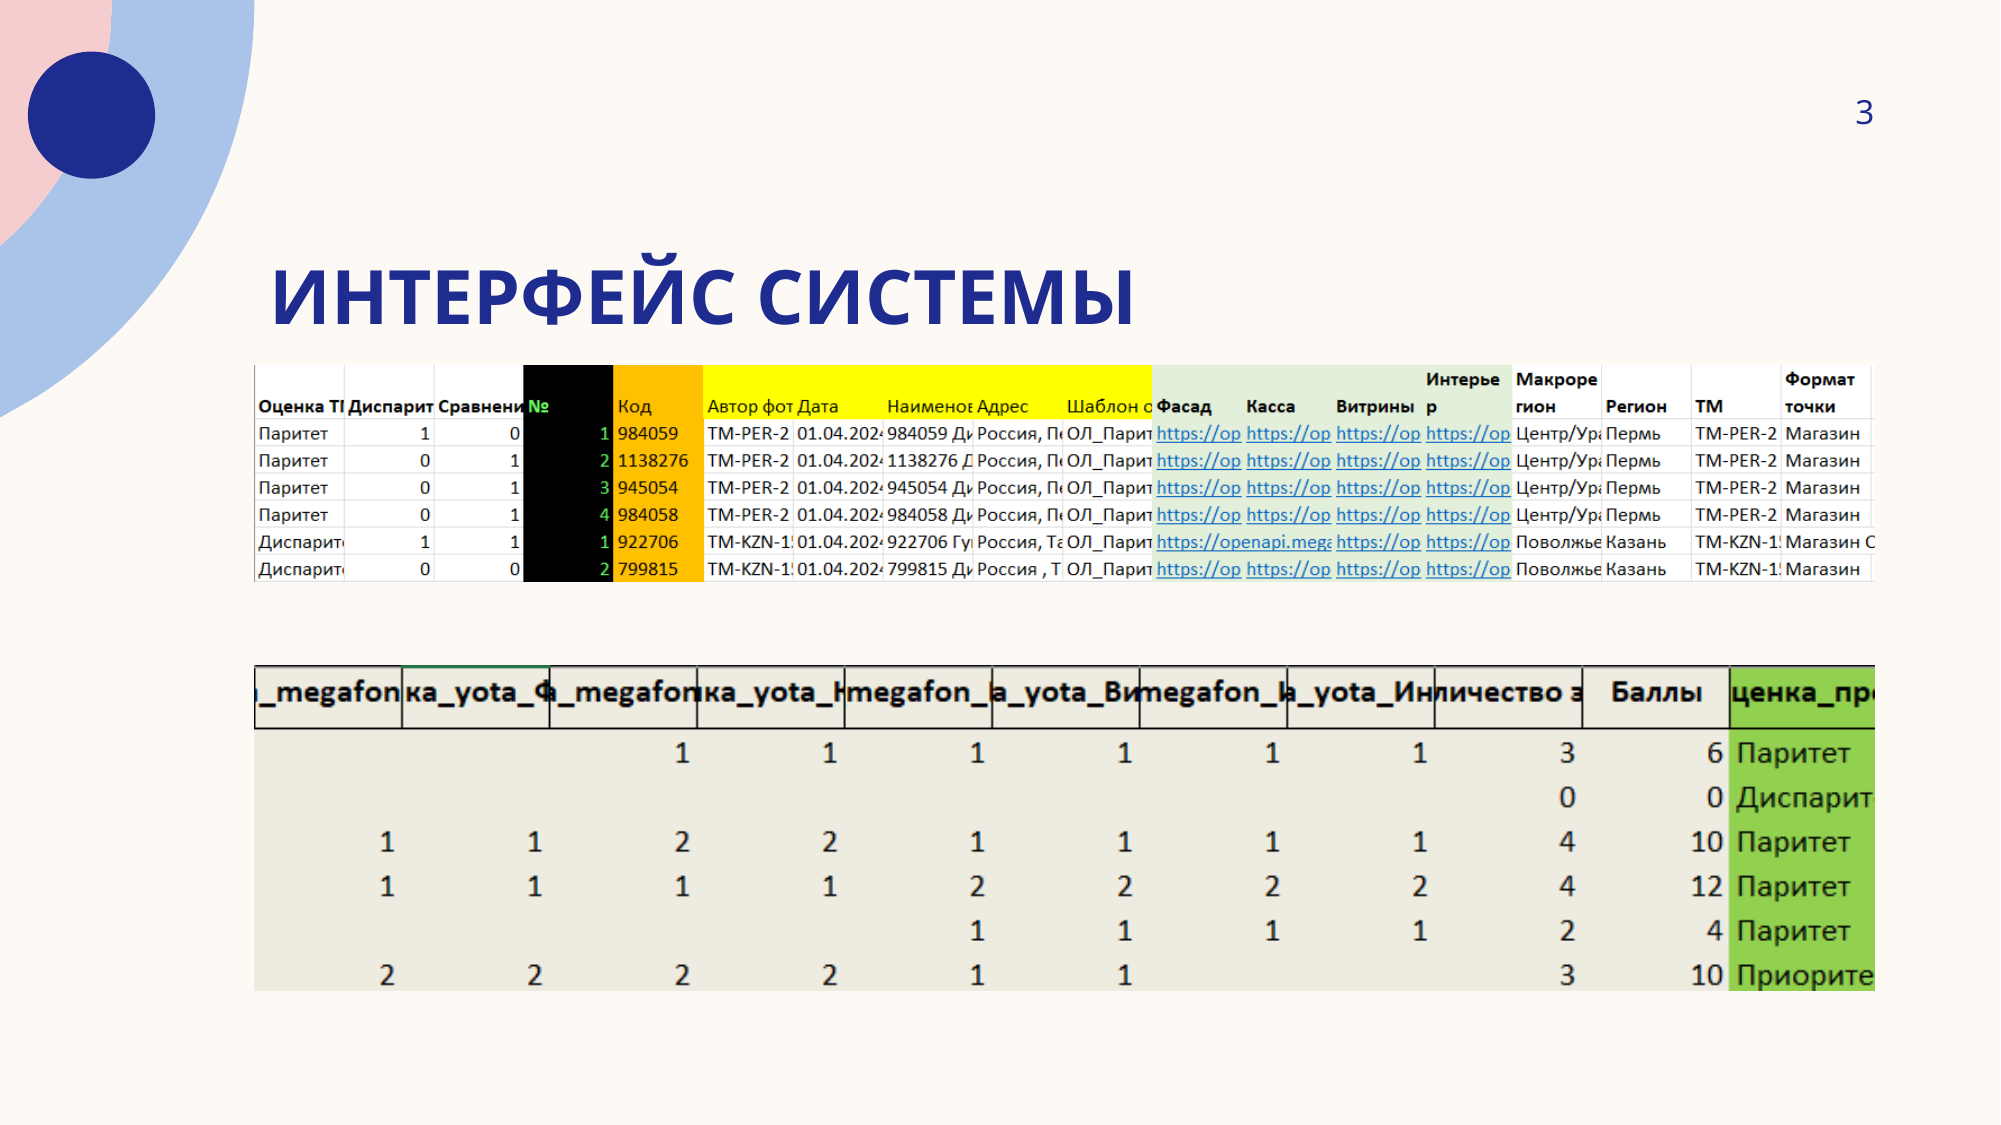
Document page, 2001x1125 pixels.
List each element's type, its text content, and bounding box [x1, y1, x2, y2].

slide_number ‹#› [1699, 75, 1875, 153]
picture [254, 665, 1875, 991]
picture [254, 365, 1875, 582]
title ИНТЕРФЕЙС СИСТЕМЫ [254, 178, 1875, 340]
